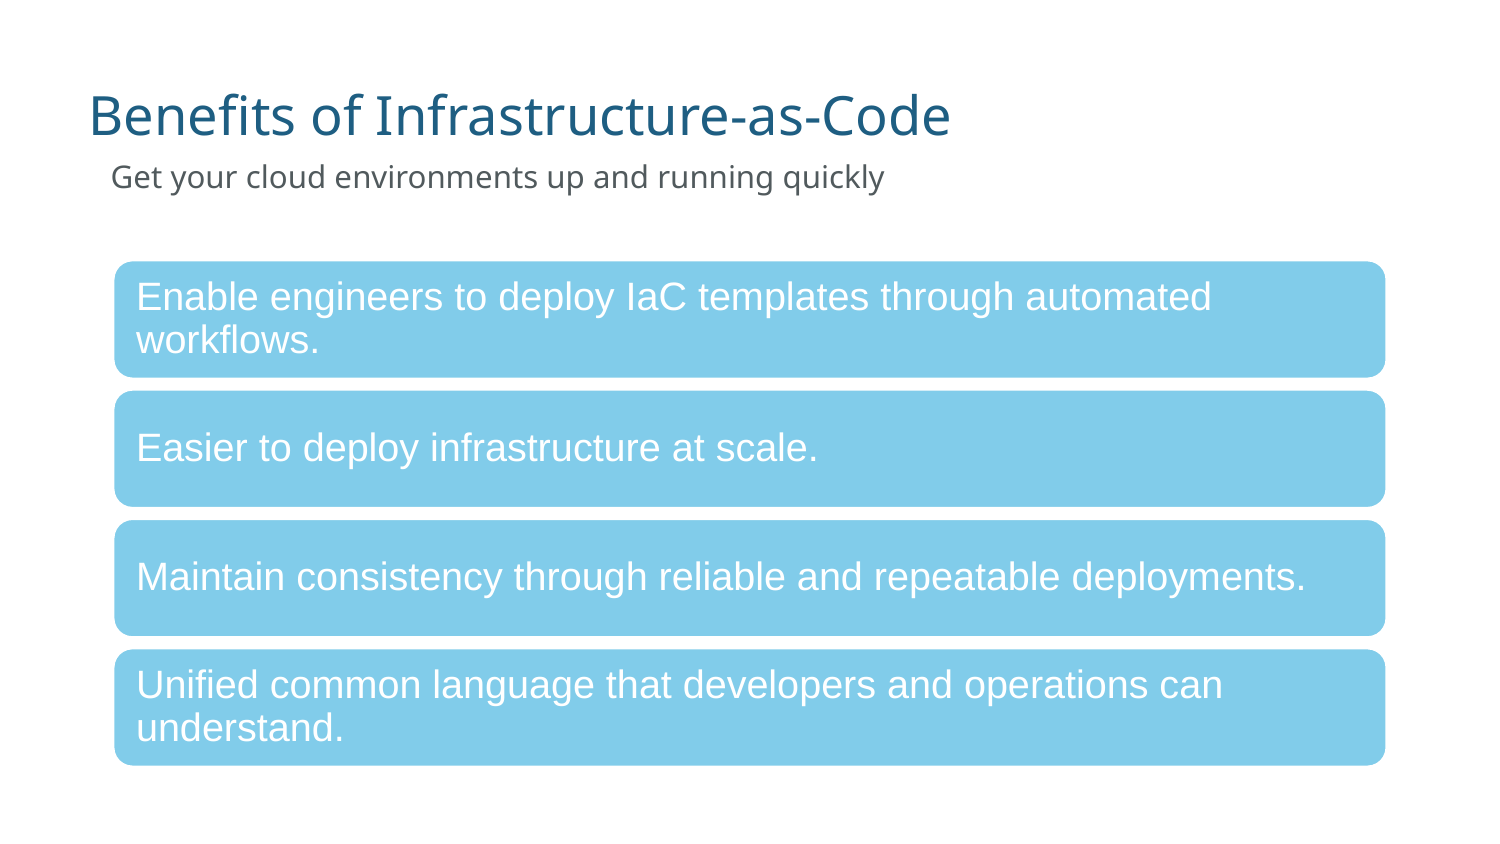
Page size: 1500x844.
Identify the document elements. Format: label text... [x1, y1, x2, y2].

subtitle Get your cloud environments up and running quickly [73, 146, 1427, 201]
title Benefits of Infrastructure-as-Code [73, 73, 1427, 146]
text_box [112, 256, 1388, 771]
